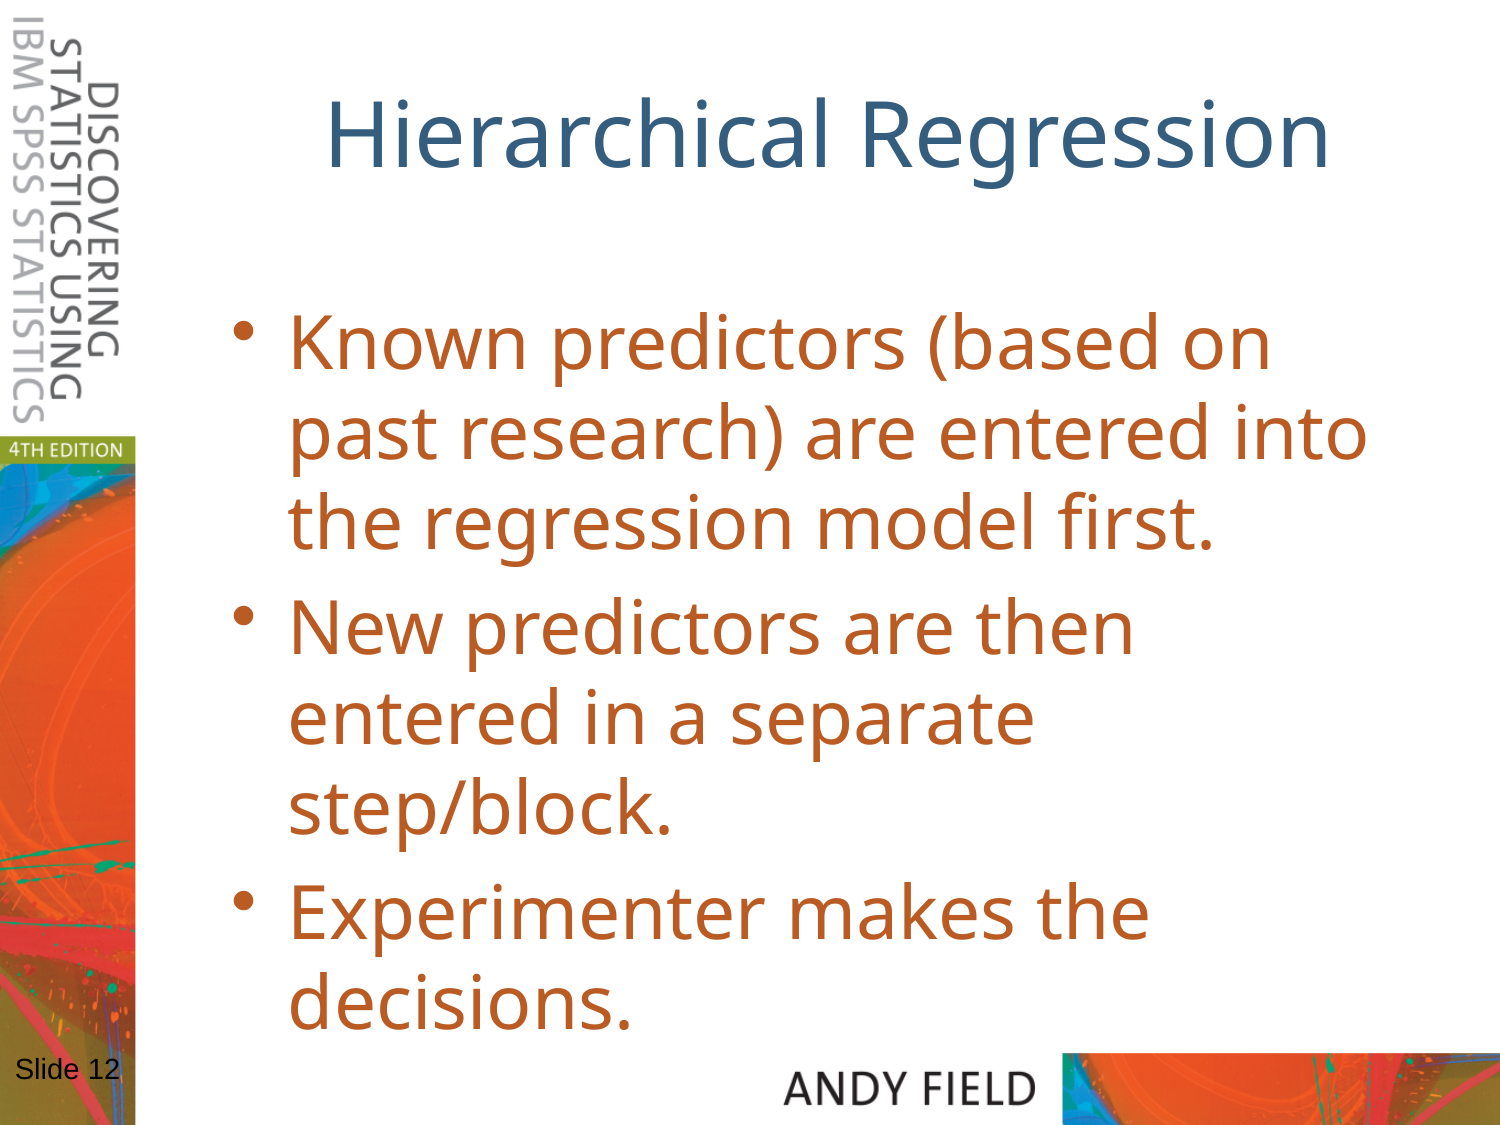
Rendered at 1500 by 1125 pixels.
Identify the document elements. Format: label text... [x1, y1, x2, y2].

slide_number Slide 12 [0, 1042, 141, 1103]
list Known predictors (based on past research) are entered into the regression model first. New predictors are then entered in a separate step/block. Experimenter makes the decisions. [216, 287, 1444, 972]
title Hierarchical Regression [195, 37, 1463, 225]
